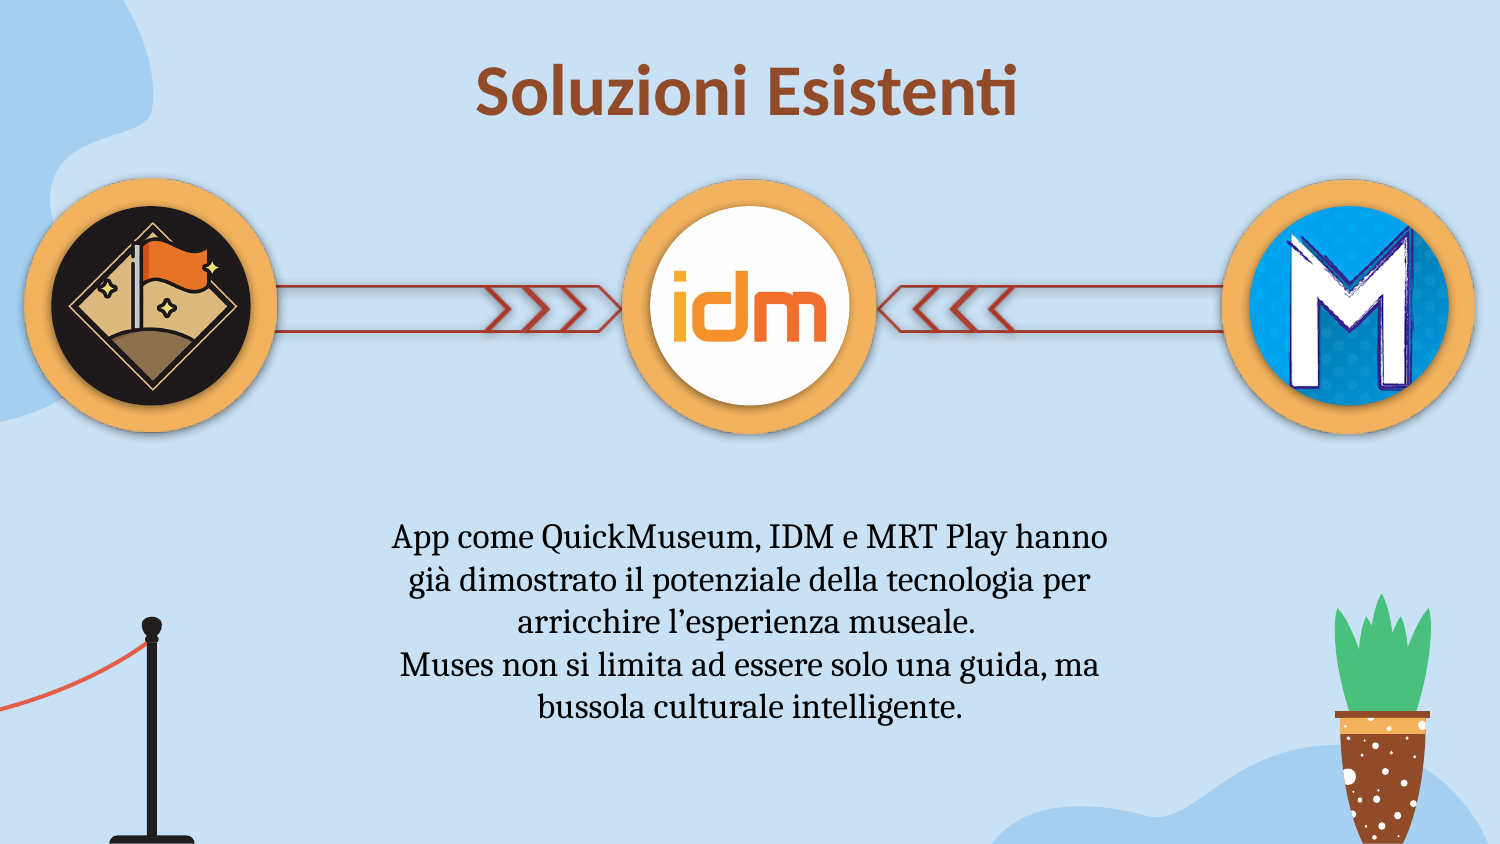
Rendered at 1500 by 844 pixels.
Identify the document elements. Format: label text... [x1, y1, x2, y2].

text_box Soluzioni Esistenti [460, 27, 1040, 128]
picture [24, 178, 1476, 434]
text_box App come QuickMuseum, IDM e MRT Play hanno già dimostrato il potenziale della tecnologia per arricchire l’esperienza museale. Muses non si limita ad essere solo una guida, ma bussola culturale intelligente. [375, 498, 1125, 754]
